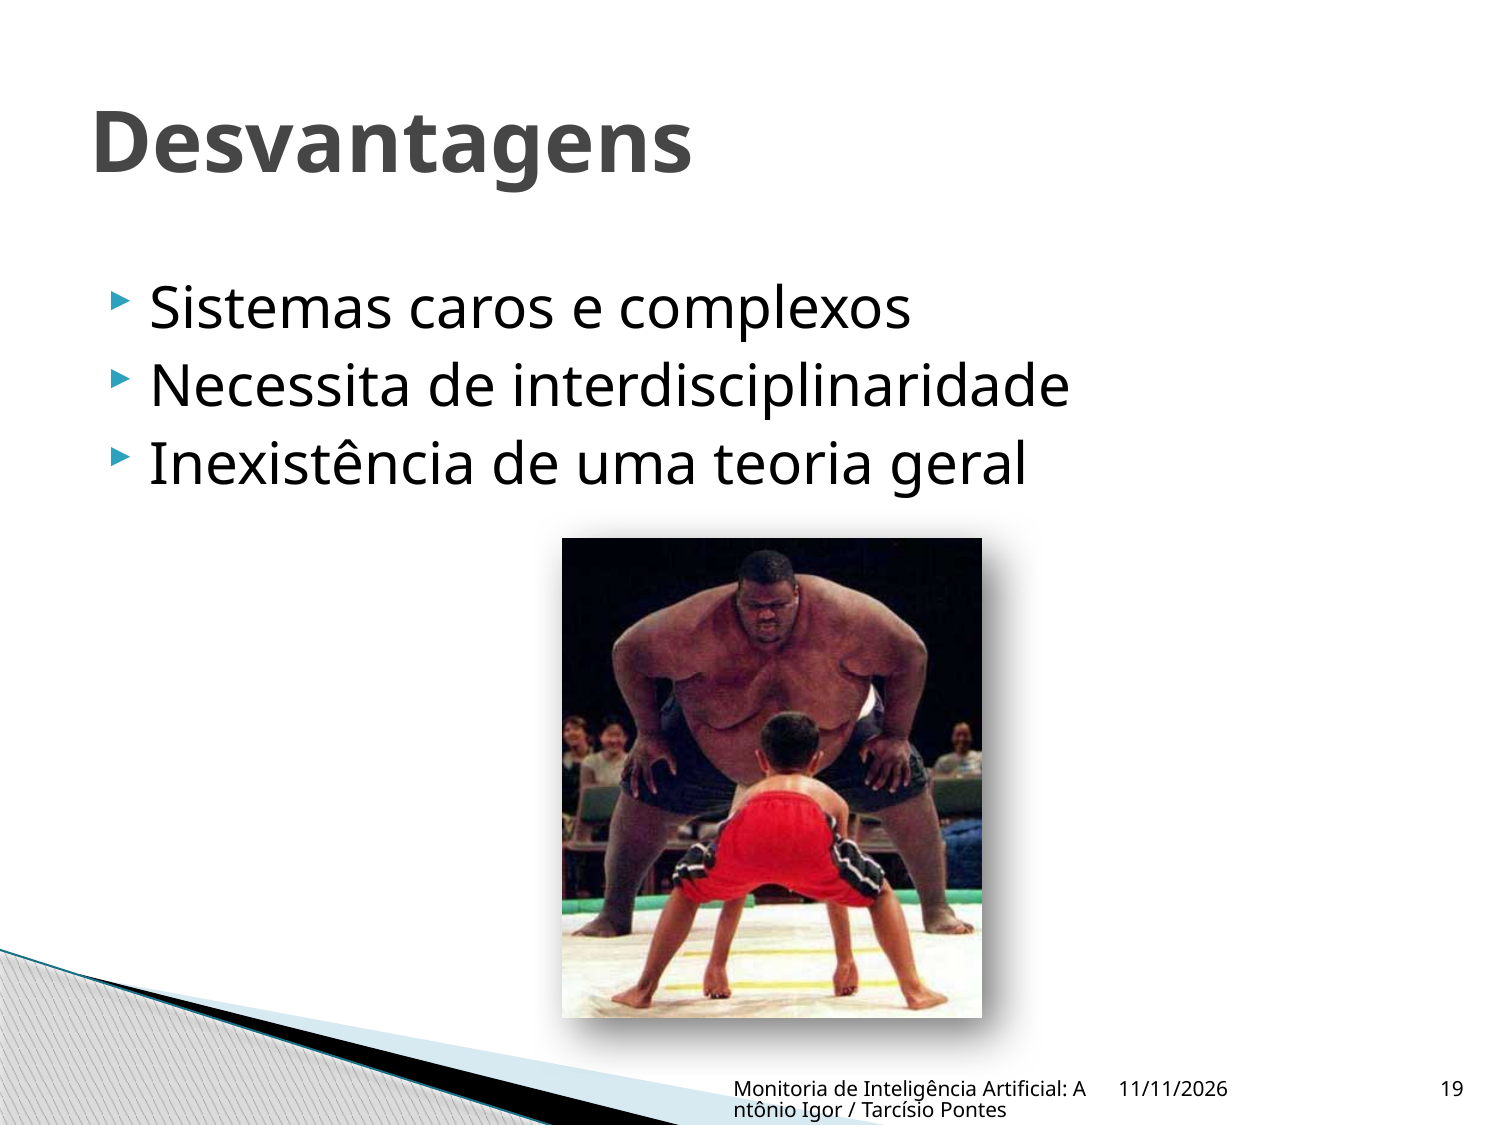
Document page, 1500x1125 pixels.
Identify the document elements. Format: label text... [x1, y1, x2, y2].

title Desvantagens [75, 45, 1425, 233]
picture [562, 538, 982, 1019]
list Sistemas caros e complexos Necessita de interdisciplinaridade Inexistência de uma teoria geral [75, 262, 1425, 727]
slide_number 19 [1418, 1051, 1479, 1112]
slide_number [1105, 1051, 1418, 1112]
footer Monitoria de Inteligência Artificial: Antônio Igor / Tarcísio Pontes [718, 1051, 1105, 1112]
